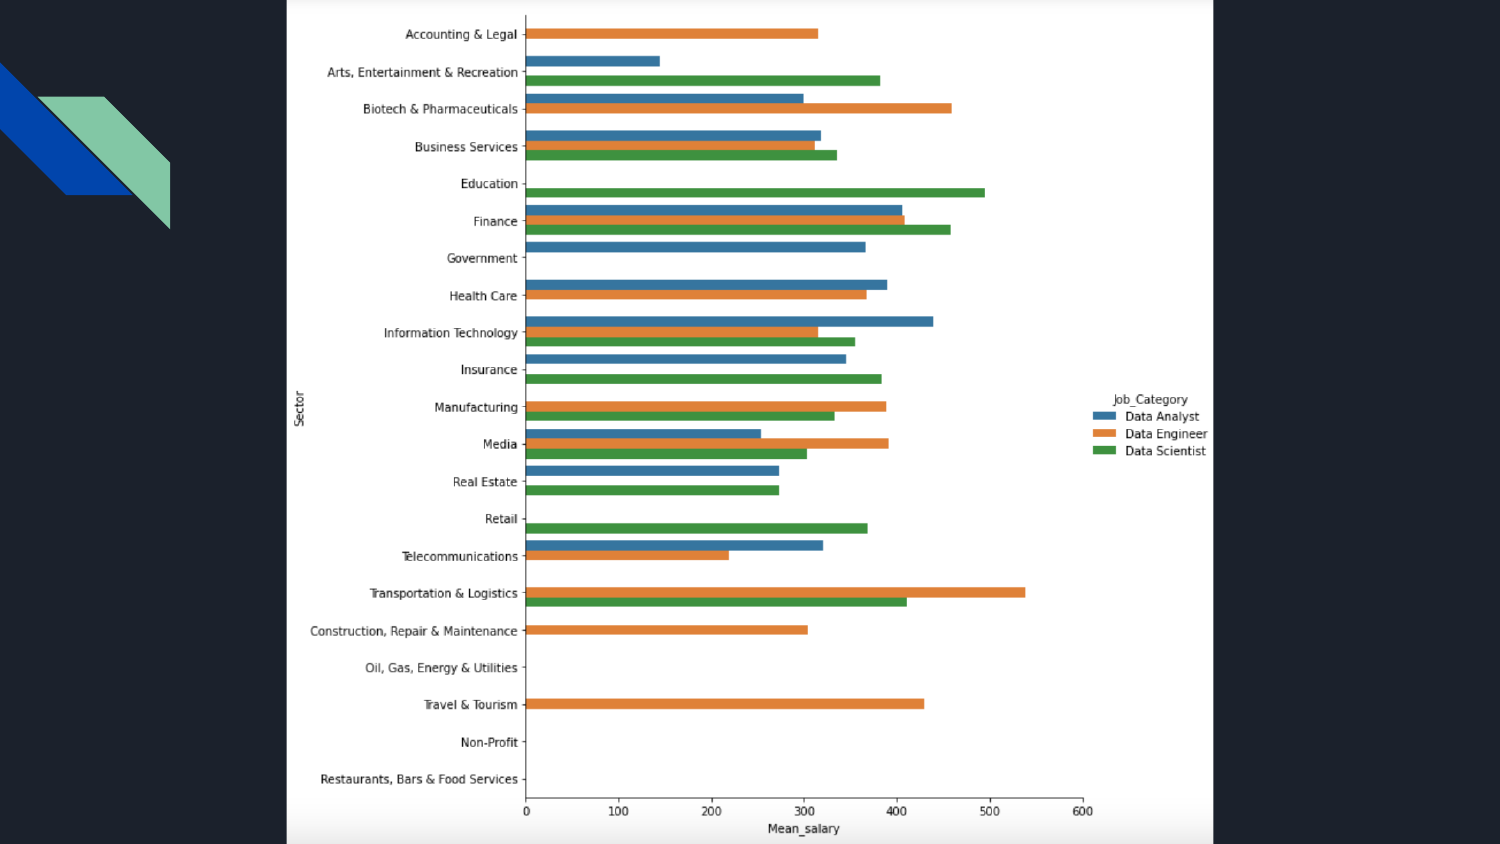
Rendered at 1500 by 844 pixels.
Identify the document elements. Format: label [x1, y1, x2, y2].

picture [286, 0, 1214, 844]
